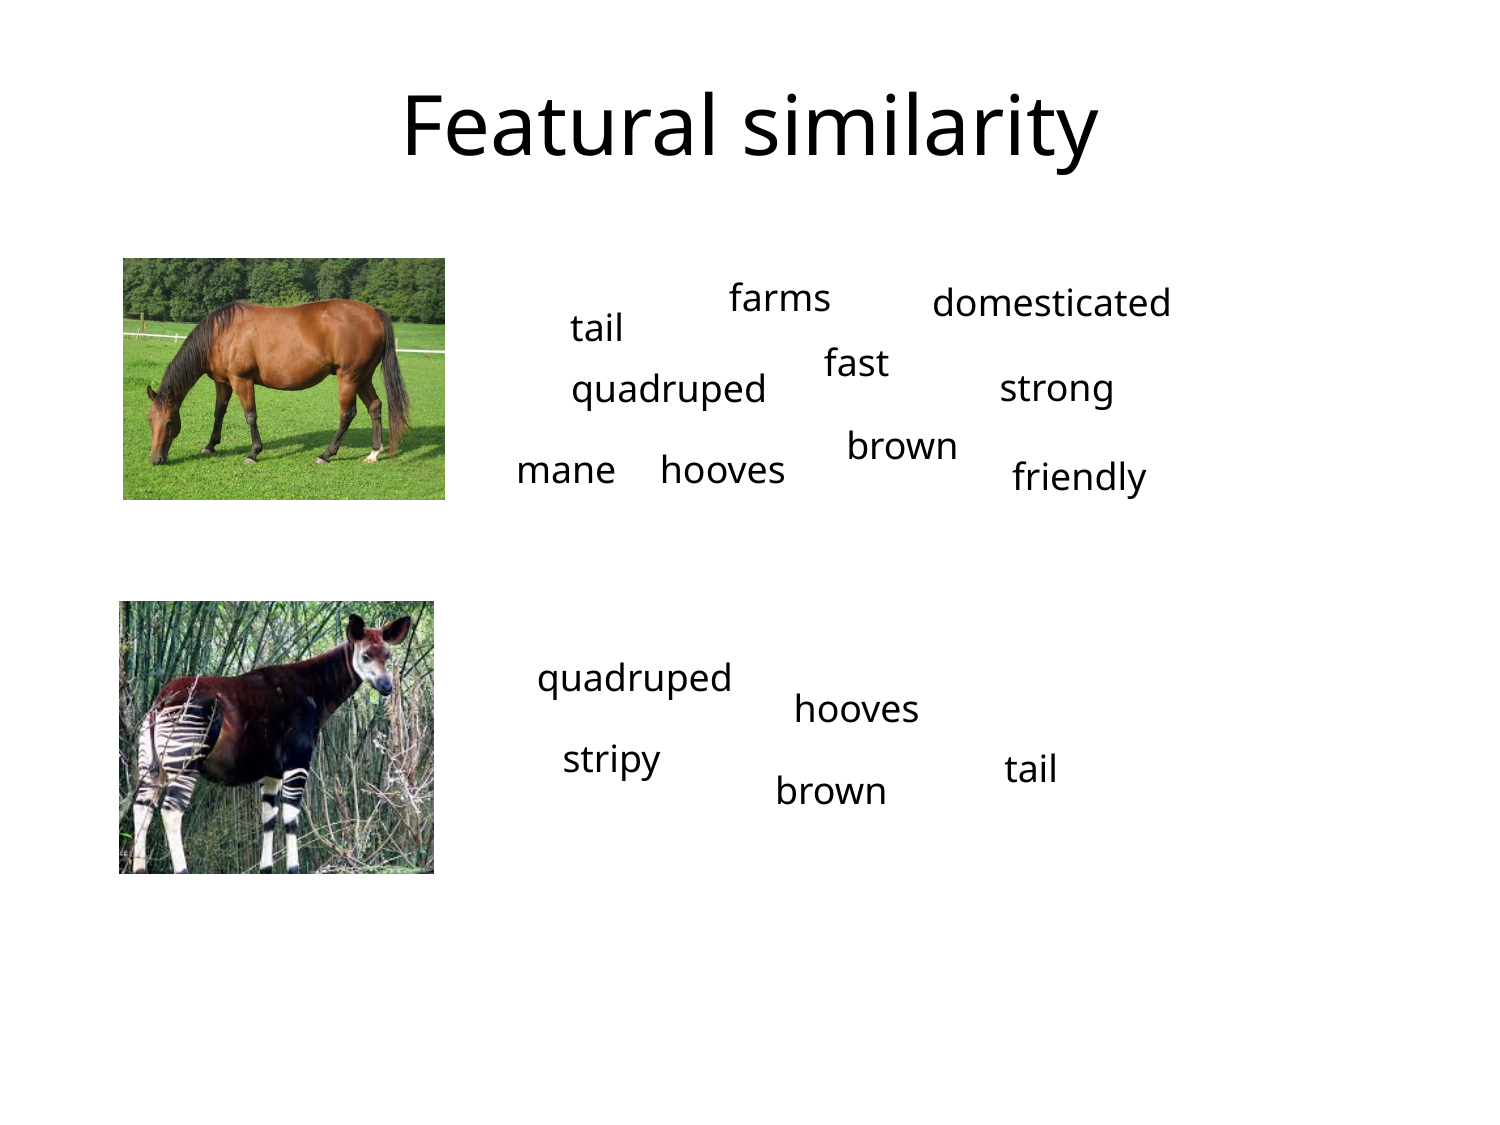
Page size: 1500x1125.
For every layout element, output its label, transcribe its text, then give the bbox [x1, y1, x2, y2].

text_box brown [831, 415, 974, 475]
text_box quadruped [522, 646, 748, 707]
text_box farms [714, 266, 847, 327]
text_box domesticated [917, 271, 1187, 332]
text_box tail [989, 737, 1074, 798]
picture [119, 601, 434, 874]
text_box hooves [645, 439, 801, 499]
picture [122, 258, 445, 500]
text_box brown [760, 759, 903, 820]
text_box hooves [778, 677, 935, 737]
text_box fast [809, 331, 905, 392]
text_box stripy [547, 727, 676, 788]
text_box tail [555, 296, 639, 357]
text_box quadruped [556, 357, 783, 418]
text_box friendly [997, 445, 1162, 506]
text_box mane [501, 439, 632, 499]
text_box strong [984, 356, 1130, 417]
title Featural similarity [103, 59, 1397, 198]
